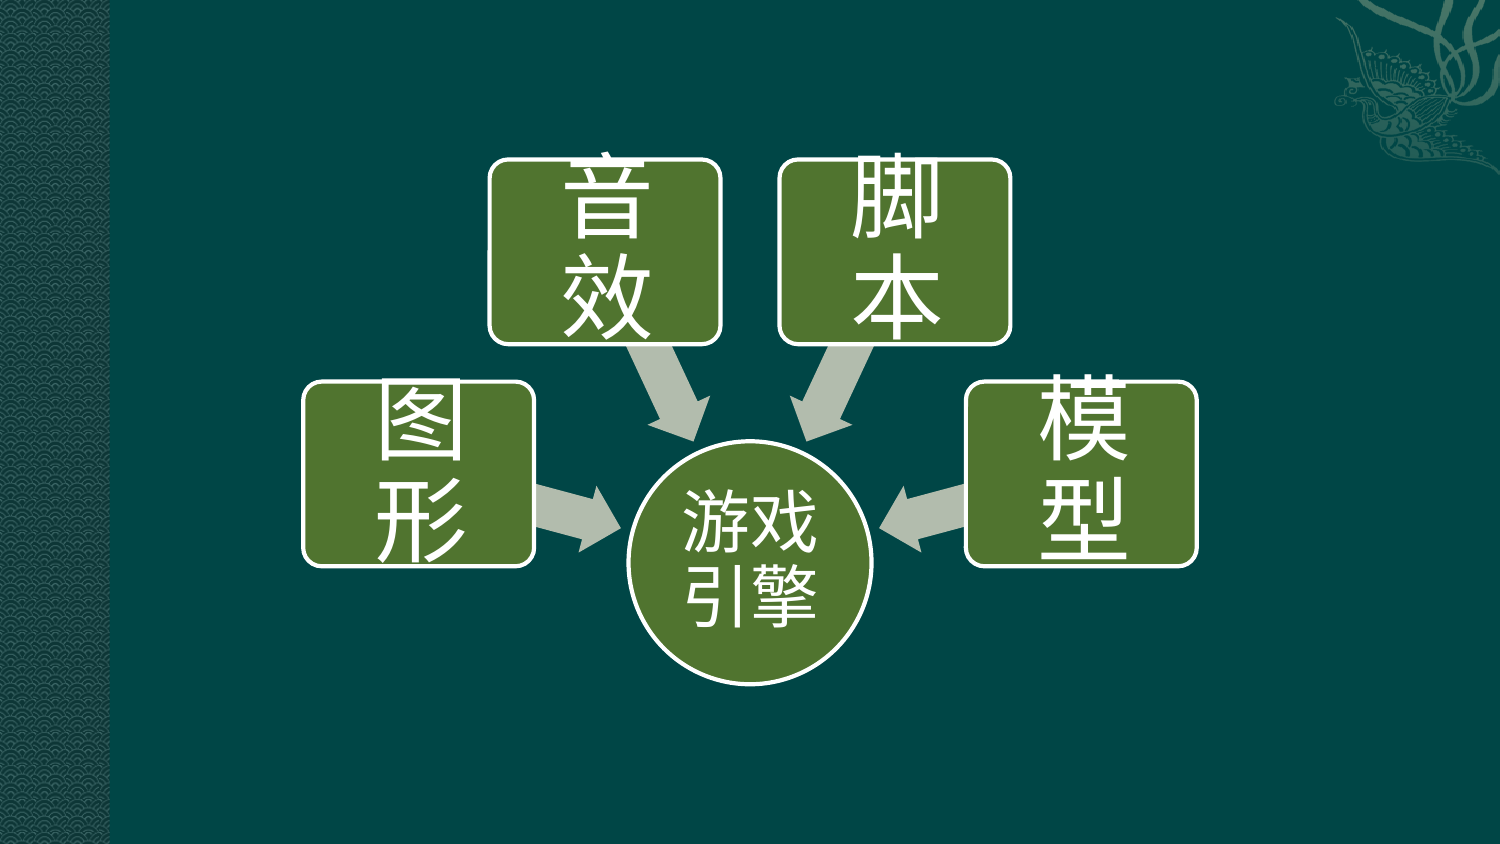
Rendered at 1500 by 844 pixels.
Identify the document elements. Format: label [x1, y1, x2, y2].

picture [0, 0, 110, 844]
text_box [299, 158, 1201, 685]
